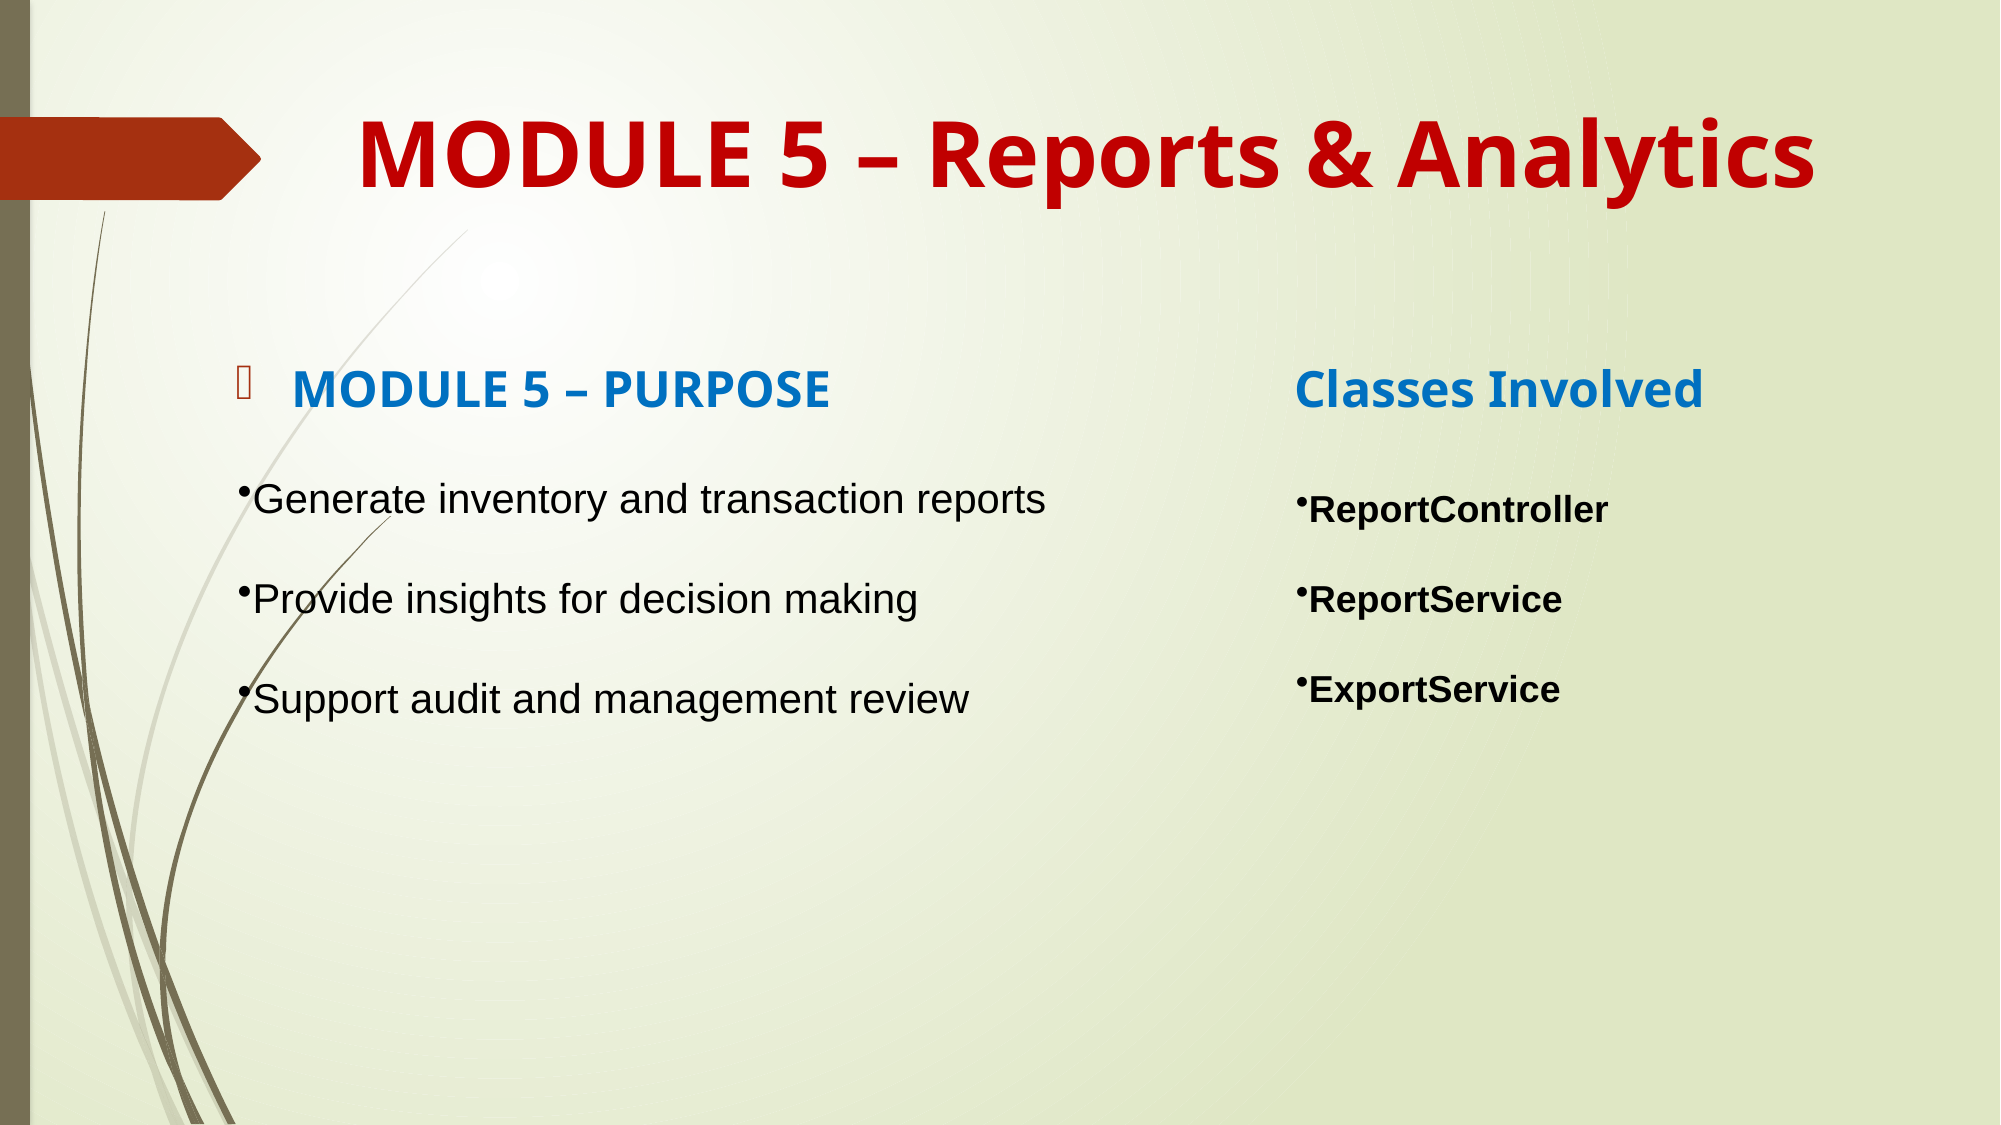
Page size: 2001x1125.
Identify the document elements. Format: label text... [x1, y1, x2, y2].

text_box ReportController ReportService ExportService [1280, 476, 1625, 717]
text_box Classes Involved [1279, 350, 2000, 426]
text_box Generate inventory and transaction reports Provide insights for decision making Support audit and management review [222, 464, 1063, 730]
list MODULE 5 – PURPOSE [220, 350, 1684, 970]
title MODULE 5 – Reports & Analytics [340, 87, 1916, 298]
